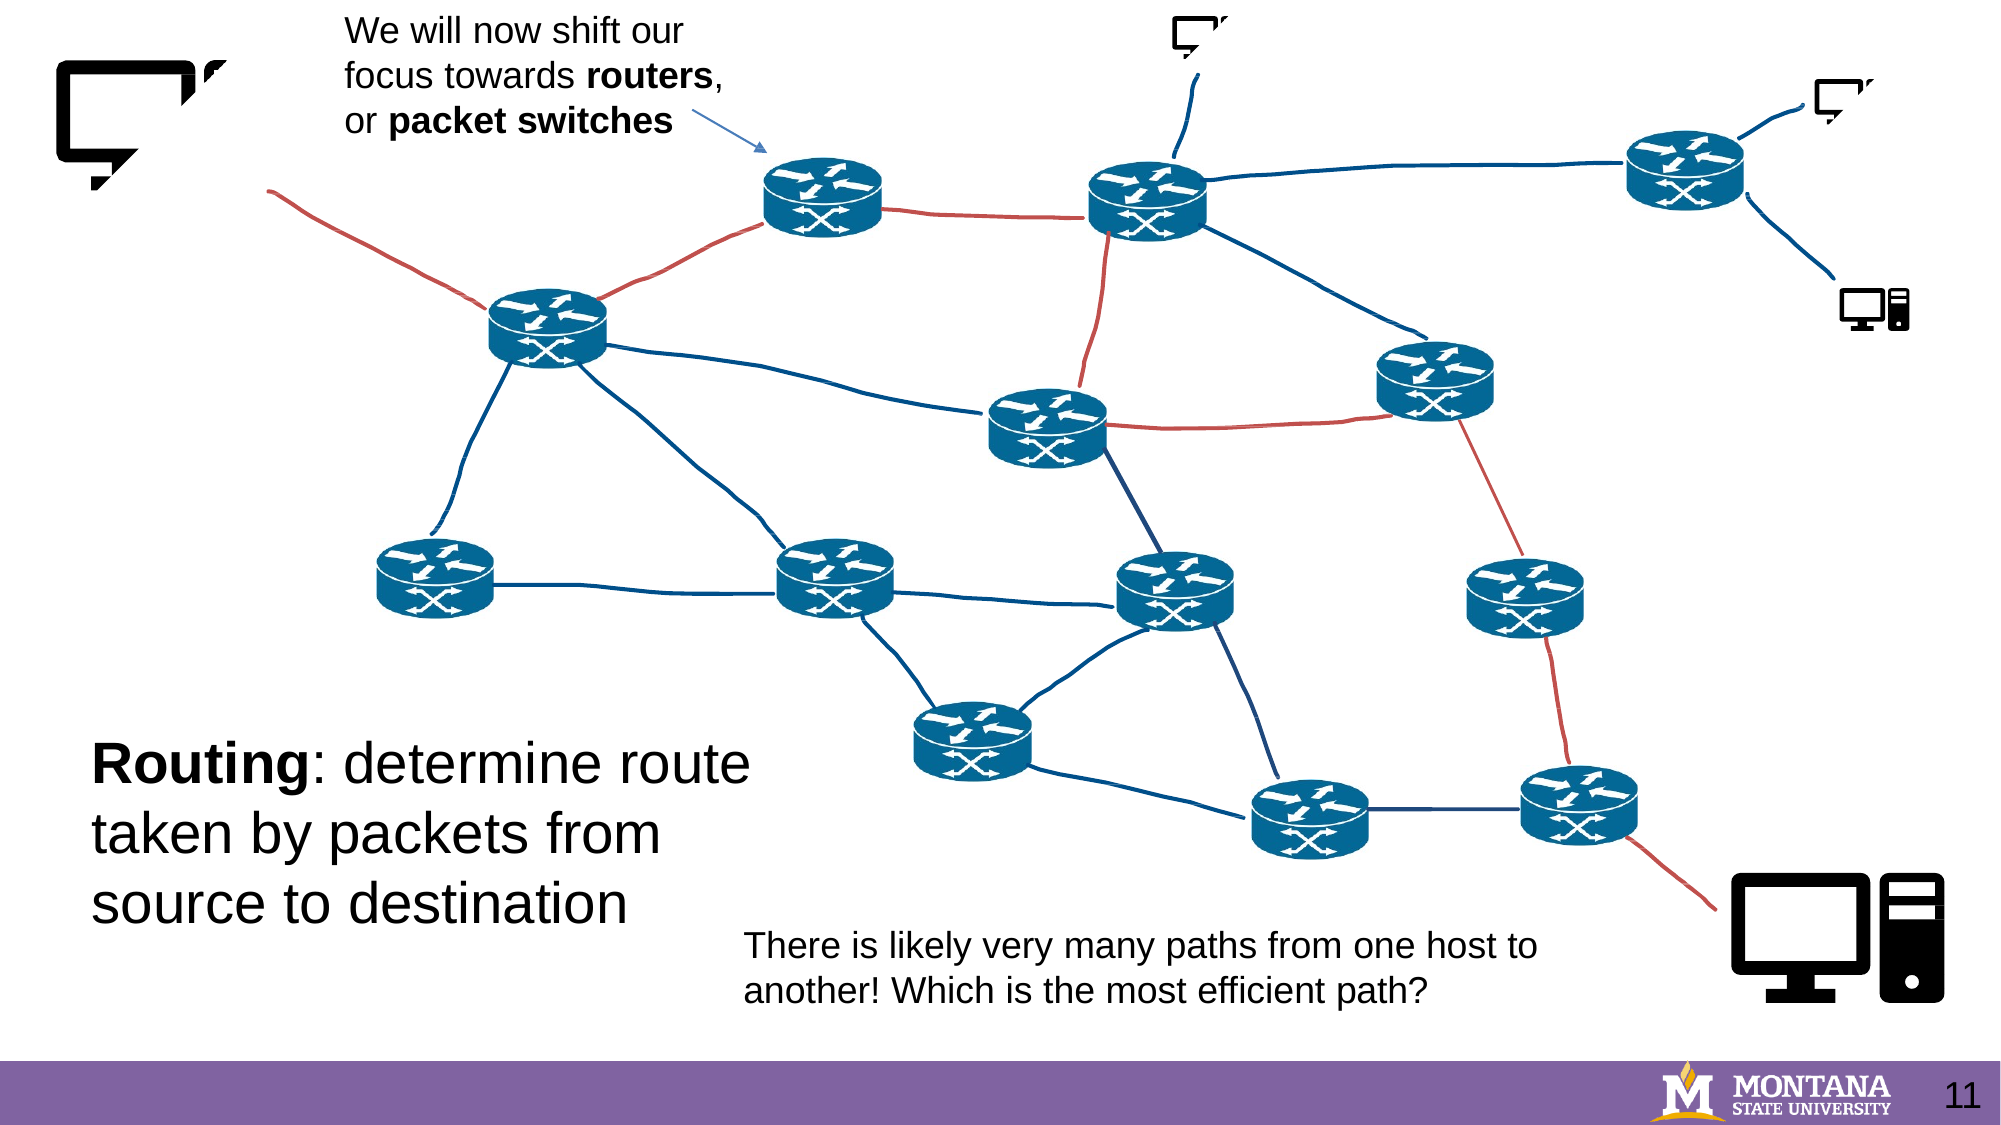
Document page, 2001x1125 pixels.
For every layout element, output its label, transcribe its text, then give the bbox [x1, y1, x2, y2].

picture [1490, 368, 1494, 378]
text_box There is likely very many paths from one host to another! Which is the most efficient path? [741, 918, 1542, 1011]
picture [990, 760, 1032, 782]
text_box [1641, 845, 1718, 912]
picture [983, 723, 1024, 735]
text_box [1888, 288, 1910, 331]
picture [997, 400, 1039, 414]
picture [974, 707, 996, 721]
picture [913, 701, 1032, 724]
text_box [1839, 288, 1886, 331]
picture [558, 310, 599, 322]
text_box [56, 60, 196, 191]
picture [836, 544, 858, 558]
picture [1626, 129, 1744, 153]
picture [1326, 838, 1369, 860]
picture [1475, 571, 1516, 584]
picture [1580, 771, 1602, 785]
picture [376, 538, 494, 561]
picture [922, 713, 964, 727]
text_box [1373, 807, 1515, 812]
picture [490, 565, 494, 575]
text_box [1814, 79, 1864, 125]
picture [1466, 558, 1584, 581]
picture [763, 157, 882, 180]
text_box We will now shift our focus towards routers, or packet switches [342, 4, 728, 142]
picture [376, 563, 490, 619]
picture [851, 597, 894, 619]
picture [1149, 167, 1171, 181]
text_box [885, 207, 1083, 221]
picture [436, 544, 458, 558]
picture [913, 726, 1028, 782]
picture [1320, 801, 1361, 813]
picture [1125, 564, 1166, 577]
picture [1635, 143, 1676, 156]
picture [890, 565, 894, 575]
picture [1535, 580, 1576, 592]
picture [497, 300, 539, 314]
picture [1103, 415, 1107, 426]
picture [1116, 576, 1230, 632]
picture [988, 388, 1107, 411]
text_box [1110, 416, 1371, 431]
picture [785, 551, 826, 564]
picture [776, 538, 894, 561]
picture [1695, 152, 1736, 164]
picture [988, 413, 1103, 469]
text_box [498, 582, 771, 596]
picture [1650, 1060, 1891, 1122]
text_box [266, 189, 483, 310]
picture [1589, 787, 1630, 799]
picture [1376, 366, 1490, 422]
text_box [1748, 192, 1836, 281]
picture [1165, 220, 1207, 242]
picture [1385, 354, 1426, 367]
text_box [609, 223, 758, 297]
text_box [1220, 641, 1281, 778]
picture [824, 163, 846, 177]
picture [488, 313, 603, 369]
picture [878, 184, 882, 194]
picture [1686, 136, 1708, 150]
picture [1634, 792, 1638, 802]
picture [1520, 765, 1638, 788]
text_box [610, 343, 983, 416]
text_box [728, 129, 768, 154]
picture [204, 60, 228, 84]
picture [1376, 341, 1494, 364]
picture [833, 179, 874, 191]
picture [1251, 779, 1369, 802]
picture [1185, 573, 1226, 585]
picture [1097, 173, 1139, 187]
picture [565, 344, 607, 369]
text_box [1077, 249, 1109, 387]
text_box [1035, 765, 1246, 820]
picture [488, 288, 607, 311]
text_box [1172, 16, 1218, 59]
picture [1230, 578, 1234, 588]
text_box [429, 378, 506, 537]
picture [451, 597, 494, 619]
picture [1541, 617, 1584, 639]
picture [1626, 155, 1740, 211]
picture [1580, 585, 1584, 595]
slide_number 11 [1937, 1072, 1994, 1125]
picture [1466, 583, 1580, 639]
picture [1251, 804, 1365, 860]
text_box [1210, 226, 1429, 339]
text_box [1879, 872, 1945, 1003]
picture [1058, 410, 1099, 422]
picture [1260, 792, 1301, 805]
text_box [590, 378, 778, 539]
picture [1088, 186, 1203, 242]
picture [549, 294, 571, 308]
text_box [898, 590, 1111, 609]
picture [1028, 728, 1032, 738]
picture [1595, 824, 1638, 846]
picture [845, 560, 886, 572]
picture [1526, 564, 1548, 578]
text_box [1171, 72, 1201, 159]
picture [1365, 806, 1369, 816]
picture [1088, 161, 1207, 184]
text_box [1731, 872, 1871, 1003]
picture [1436, 347, 1458, 361]
text_box [1866, 79, 1874, 87]
picture [1049, 394, 1071, 408]
picture [1203, 188, 1207, 198]
picture [1451, 400, 1494, 422]
picture [1520, 790, 1634, 846]
text_box Routing: determine route taken by packets from source to destination [89, 723, 756, 936]
text_box [1220, 16, 1229, 24]
picture [1176, 557, 1198, 571]
picture [1740, 157, 1744, 167]
picture [1311, 785, 1333, 799]
text_box [1746, 102, 1805, 136]
picture [776, 563, 890, 619]
picture [1116, 551, 1234, 574]
picture [763, 182, 878, 238]
picture [1445, 363, 1486, 375]
text_box [867, 628, 931, 699]
picture [840, 216, 882, 238]
picture [445, 560, 486, 572]
picture [772, 169, 814, 183]
text_box [1545, 646, 1572, 763]
text_box [1210, 160, 1621, 183]
picture [1191, 610, 1234, 632]
text_box [1028, 640, 1124, 702]
picture [1701, 189, 1744, 211]
picture [1065, 447, 1107, 469]
picture [1158, 183, 1199, 195]
picture [603, 315, 607, 325]
picture [1529, 778, 1570, 791]
picture [385, 551, 426, 564]
